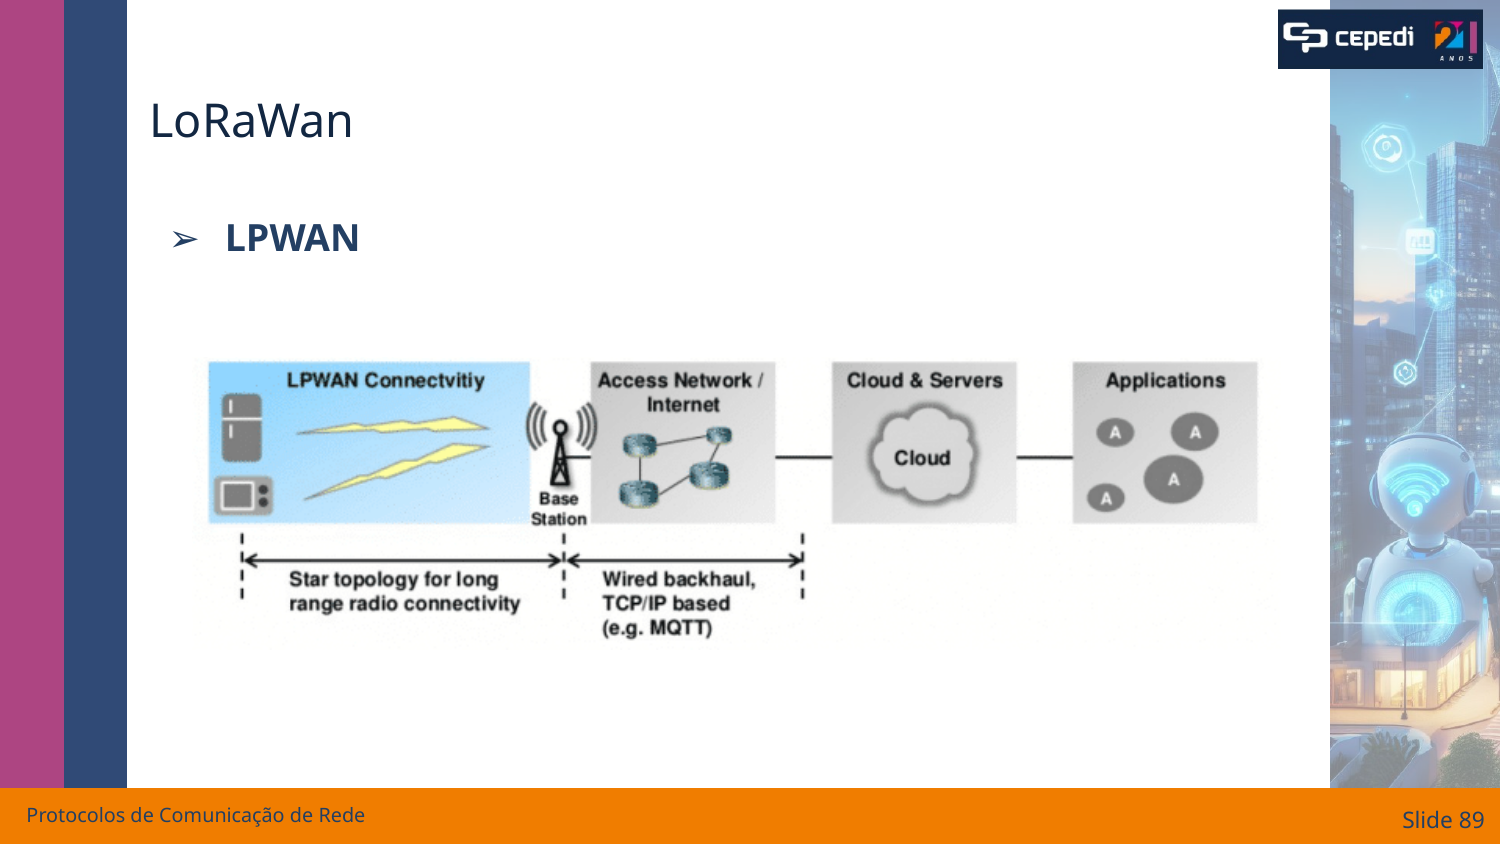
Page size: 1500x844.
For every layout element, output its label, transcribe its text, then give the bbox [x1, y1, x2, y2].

subtitle Protocolos de Comunicação de Rede [11, 782, 677, 844]
list LPWAN [134, 189, 1339, 750]
picture [0, 0, 1500, 844]
slide_number Slide ‹#› [1277, 789, 1500, 844]
title LoRaWan [134, 72, 1339, 167]
